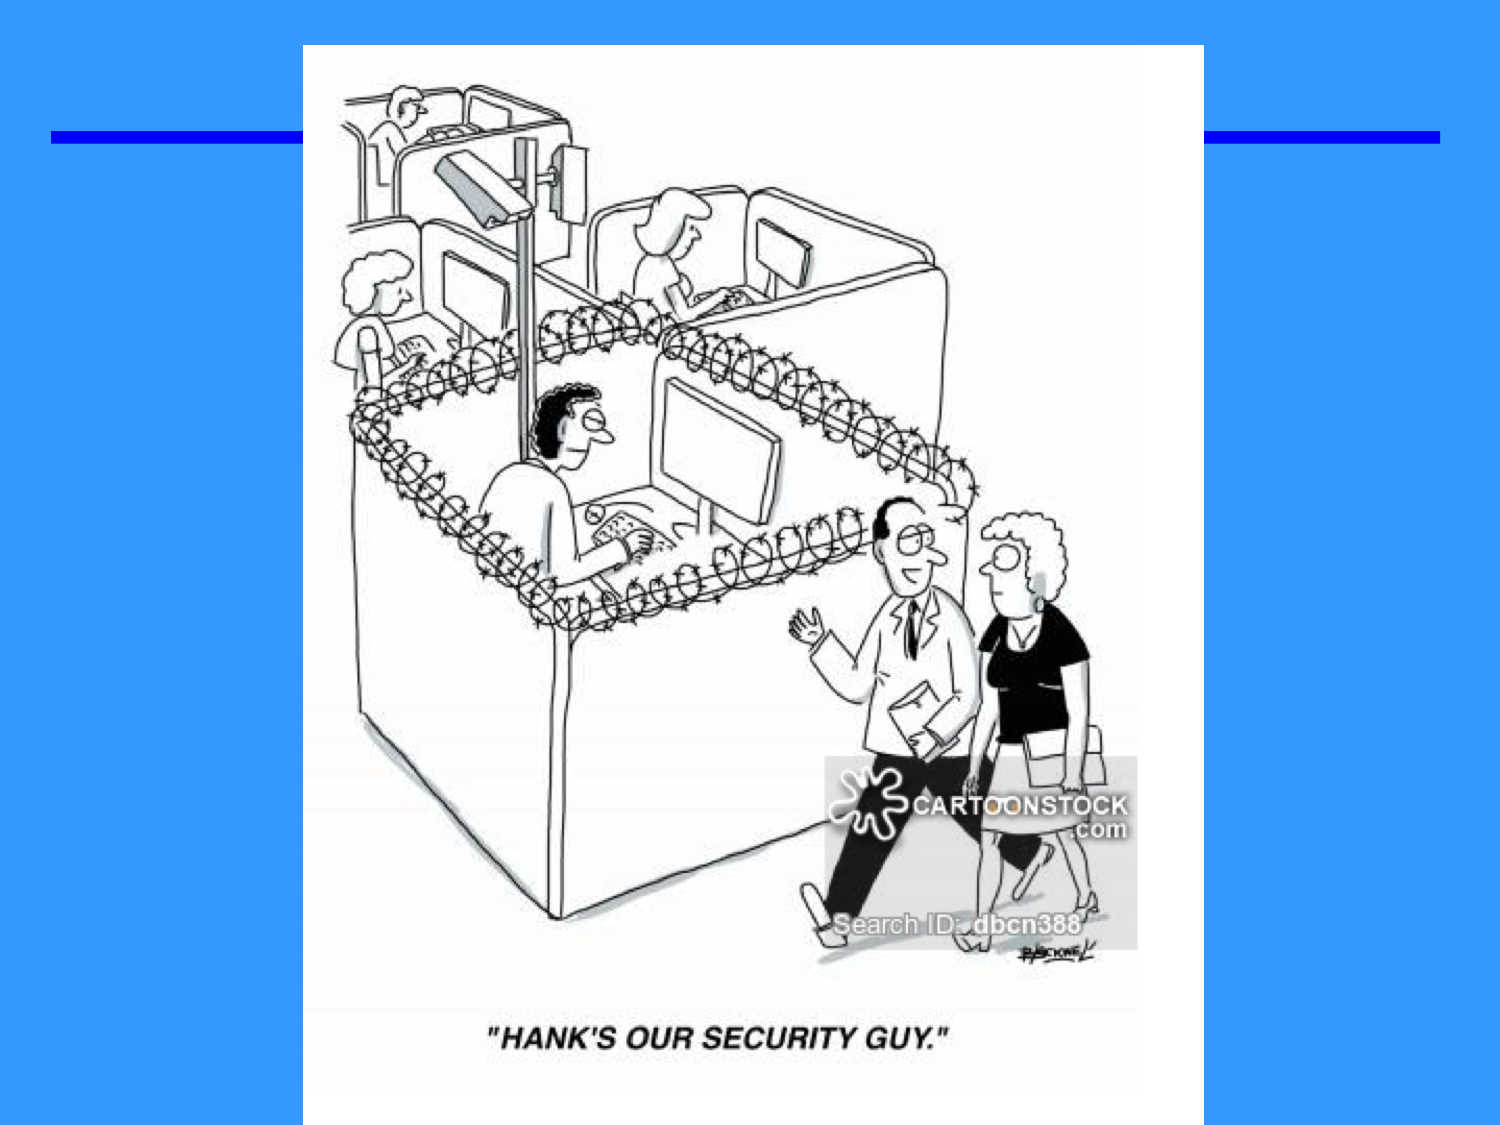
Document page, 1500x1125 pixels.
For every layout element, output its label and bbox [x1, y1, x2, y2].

text_box [303, 45, 1204, 1125]
